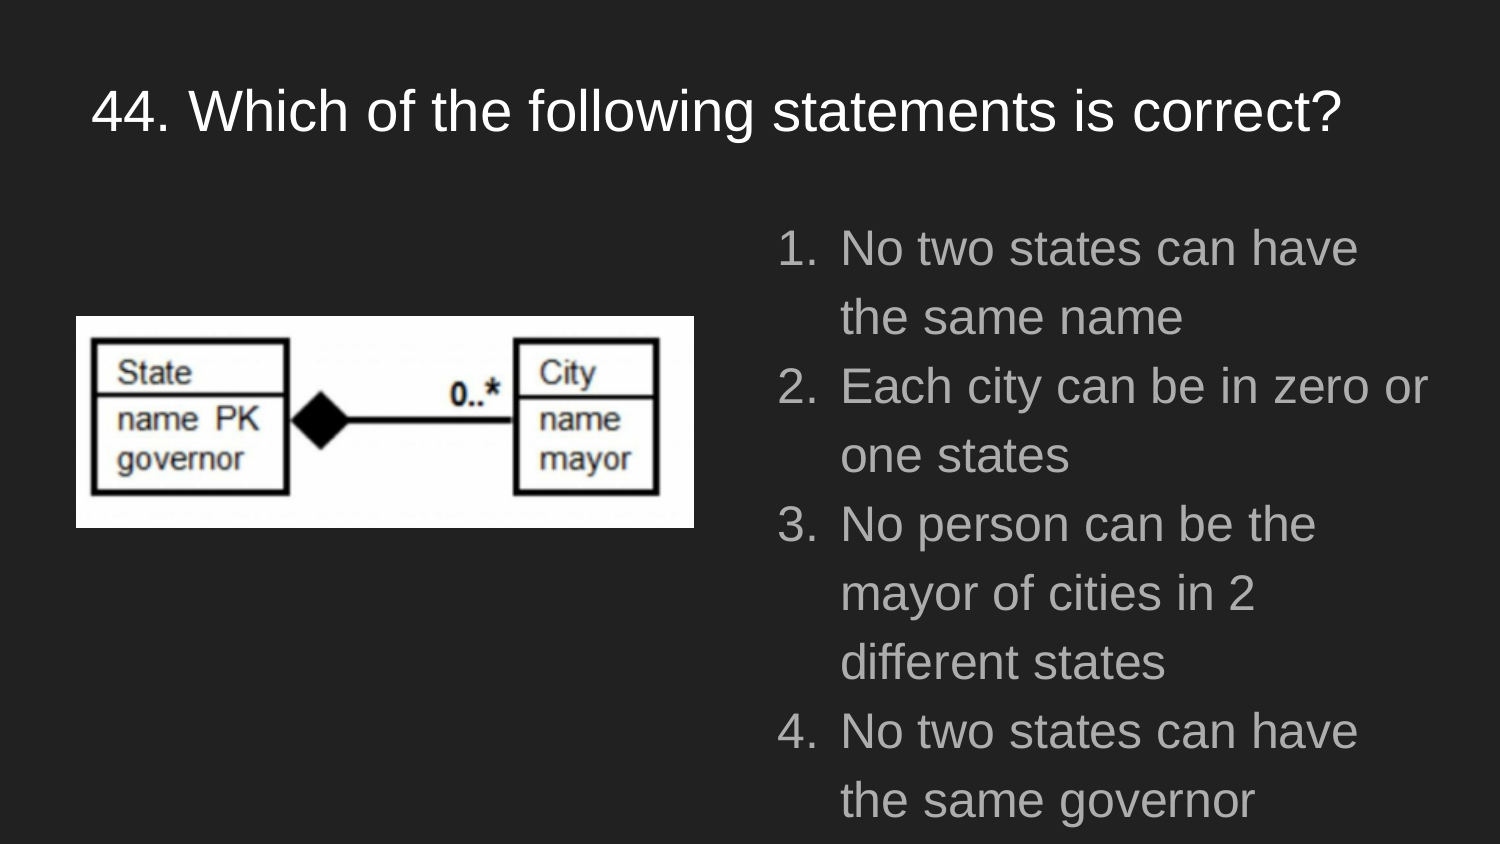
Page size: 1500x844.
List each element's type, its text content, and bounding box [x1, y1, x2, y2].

title 44. Which of the following statements is correct? [76, 58, 1474, 264]
list No two states can have the same name Each city can be in zero or one states No person can be the mayor of cities in 2 different states No two states can have the same governor [750, 191, 1449, 766]
picture [75, 316, 694, 528]
